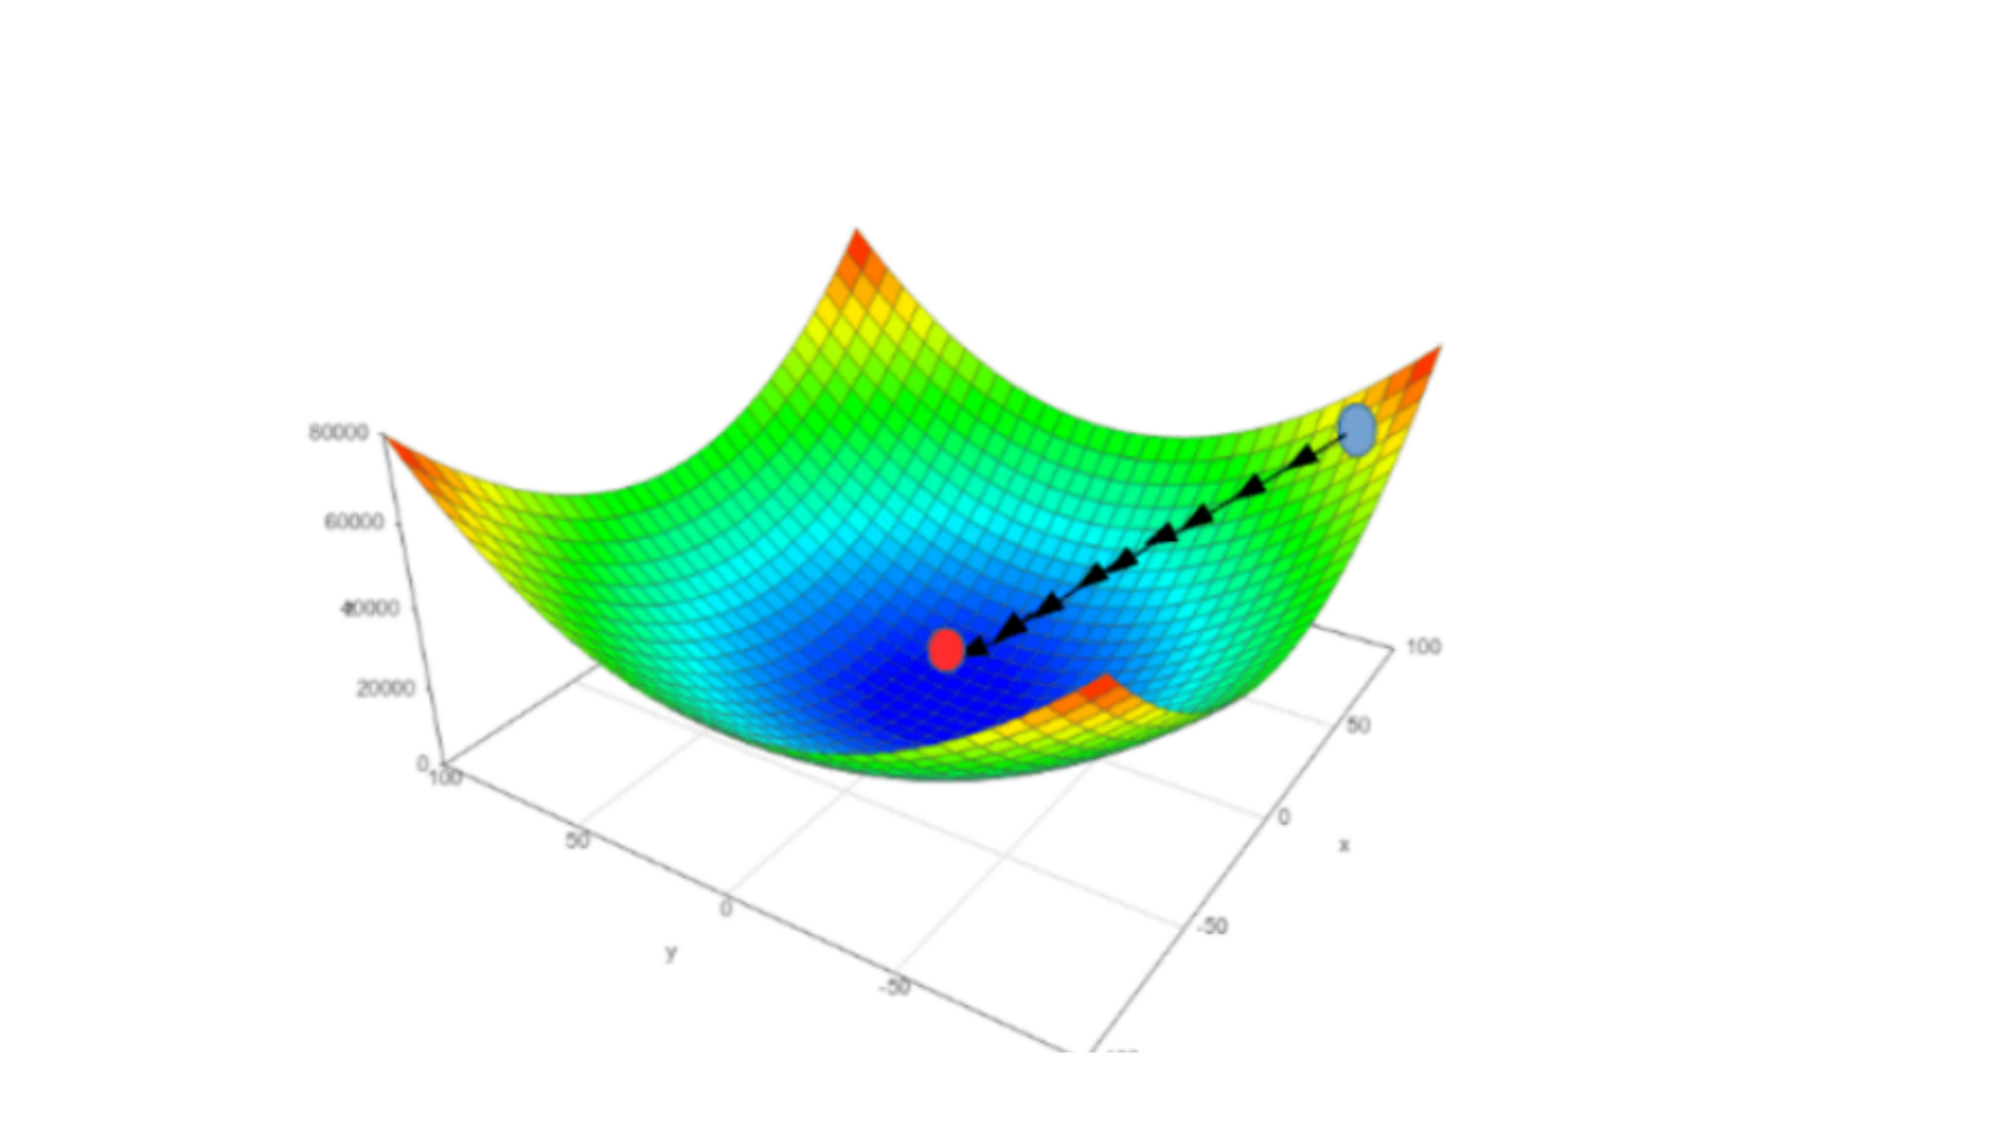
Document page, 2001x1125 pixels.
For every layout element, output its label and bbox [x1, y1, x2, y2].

picture [248, 225, 1529, 1055]
